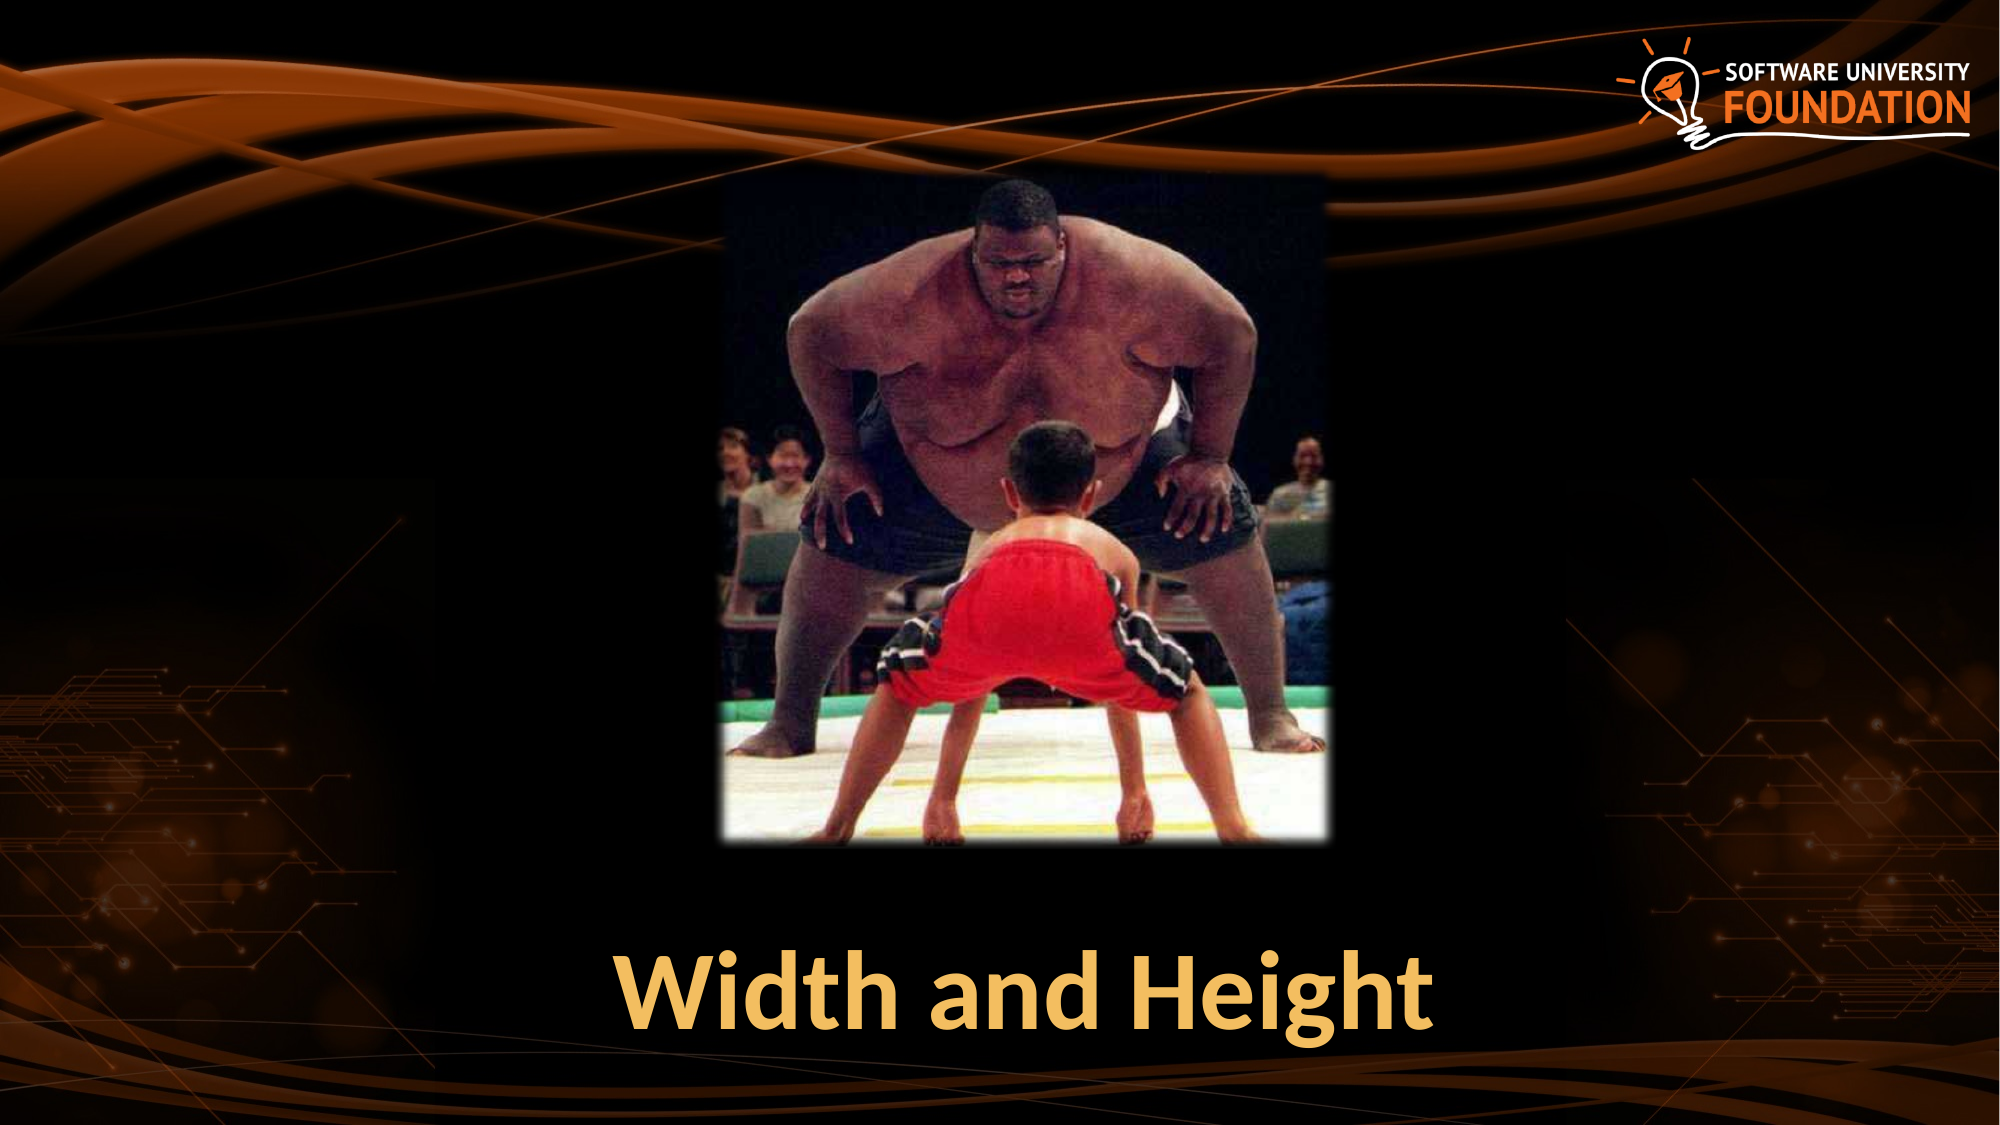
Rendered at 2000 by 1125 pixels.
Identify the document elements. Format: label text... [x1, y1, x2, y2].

title Width and Height [291, 924, 1758, 1060]
picture [0, 0, 2000, 1125]
